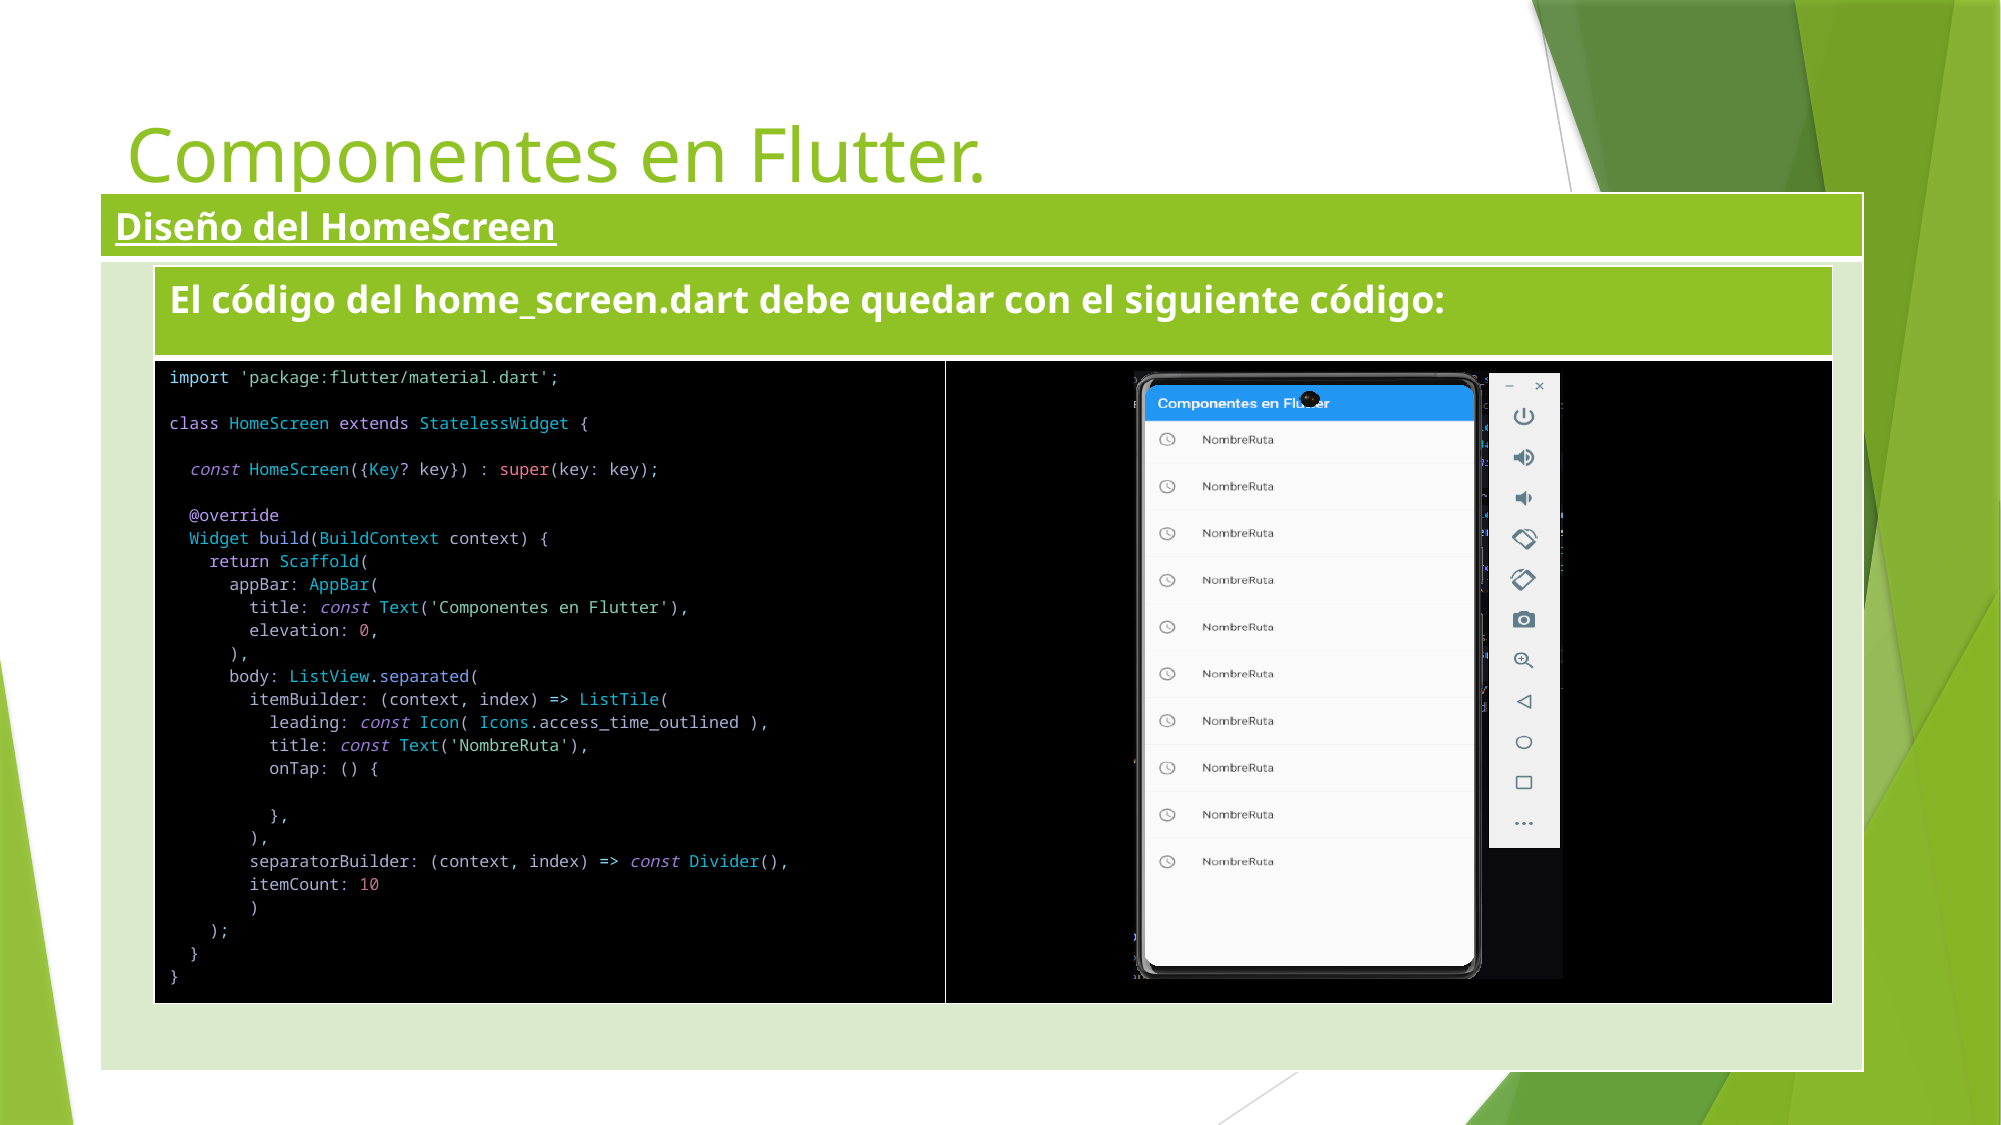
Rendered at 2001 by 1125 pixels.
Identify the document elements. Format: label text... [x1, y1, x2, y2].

text_box [1833, 515, 1931, 576]
title Componentes en Flutter. [111, 99, 1522, 192]
table_header El código del home_screen.dart debe quedar con el siguiente código: [155, 267, 1832, 355]
table_cell [101, 262, 1862, 1070]
picture [1133, 371, 1564, 979]
table_header Diseño del HomeScreen [101, 194, 1862, 256]
table_cell import 'package:flutter/material.dart'; class HomeScreen extends StatelessWidget { const HomeScreen({Key? key}) : super(key: key); @override Widget build(BuildContext context) { return Scaffold( appBar: AppBar( title: const Text('Componentes en Flutter'), elevation: 0, ), body: ListView.separated( itemBuilder: (context, index) => ListTile( leading: const Icon( Icons.access_time_outlined ), title: const Text('NombreRuta'), onTap: () { }, ), separatorBuilder: (context, index) => const Divider(), itemCount: 10 ) ); } } [155, 361, 945, 1003]
table_cell [946, 361, 1832, 1003]
